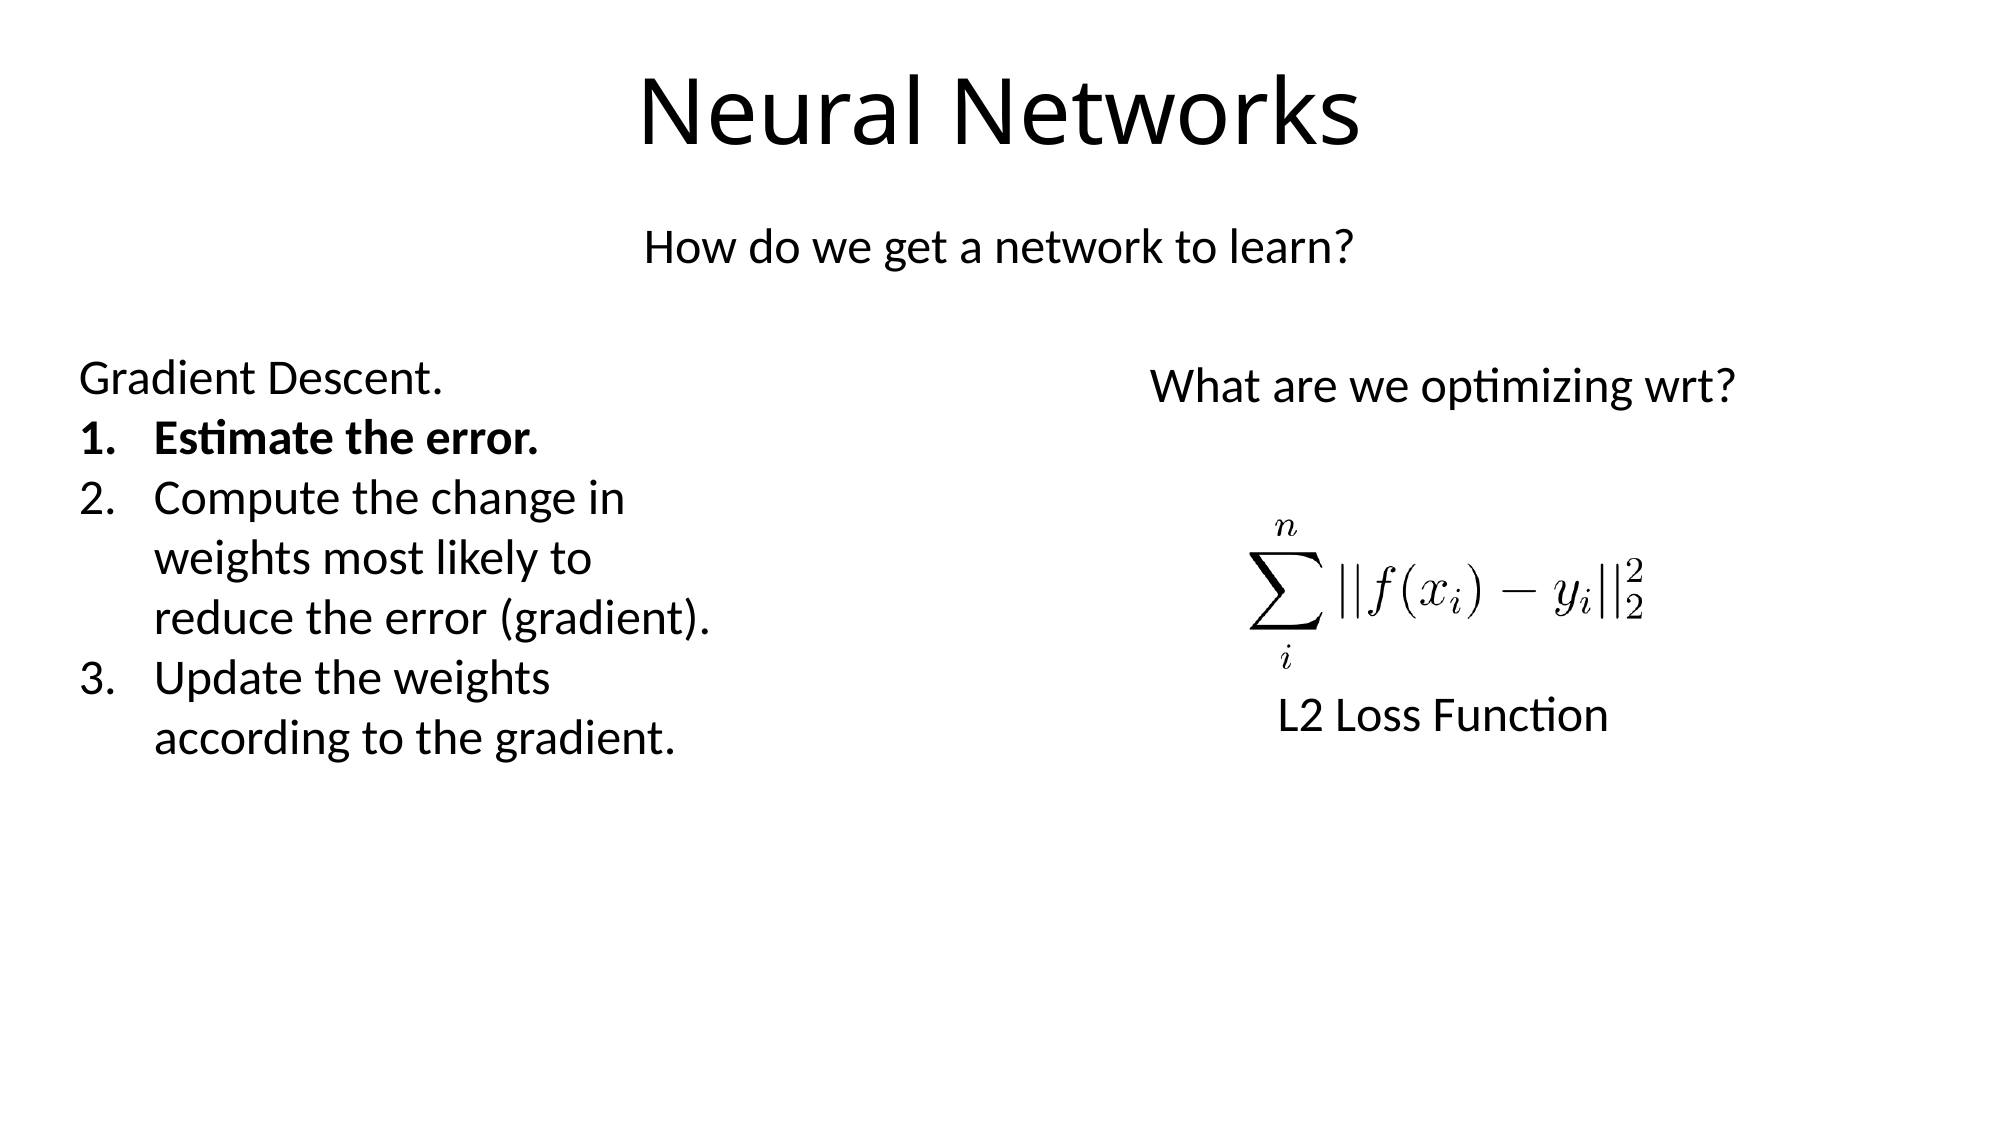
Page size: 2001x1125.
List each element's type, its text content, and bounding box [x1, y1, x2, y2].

text_box What are we optimizing wrt? [1045, 345, 1843, 420]
text_box How do we get a network to learn? [628, 205, 1371, 281]
picture [1246, 519, 1642, 669]
title Neural Networks [137, 5, 1863, 224]
text_box Gradient Descent. Estimate the error. Compute the change in weights most likely to reduce the error (gradient). Update the weights according to the gradient. [64, 336, 733, 772]
text_box L2 Loss Function [1262, 674, 1625, 749]
